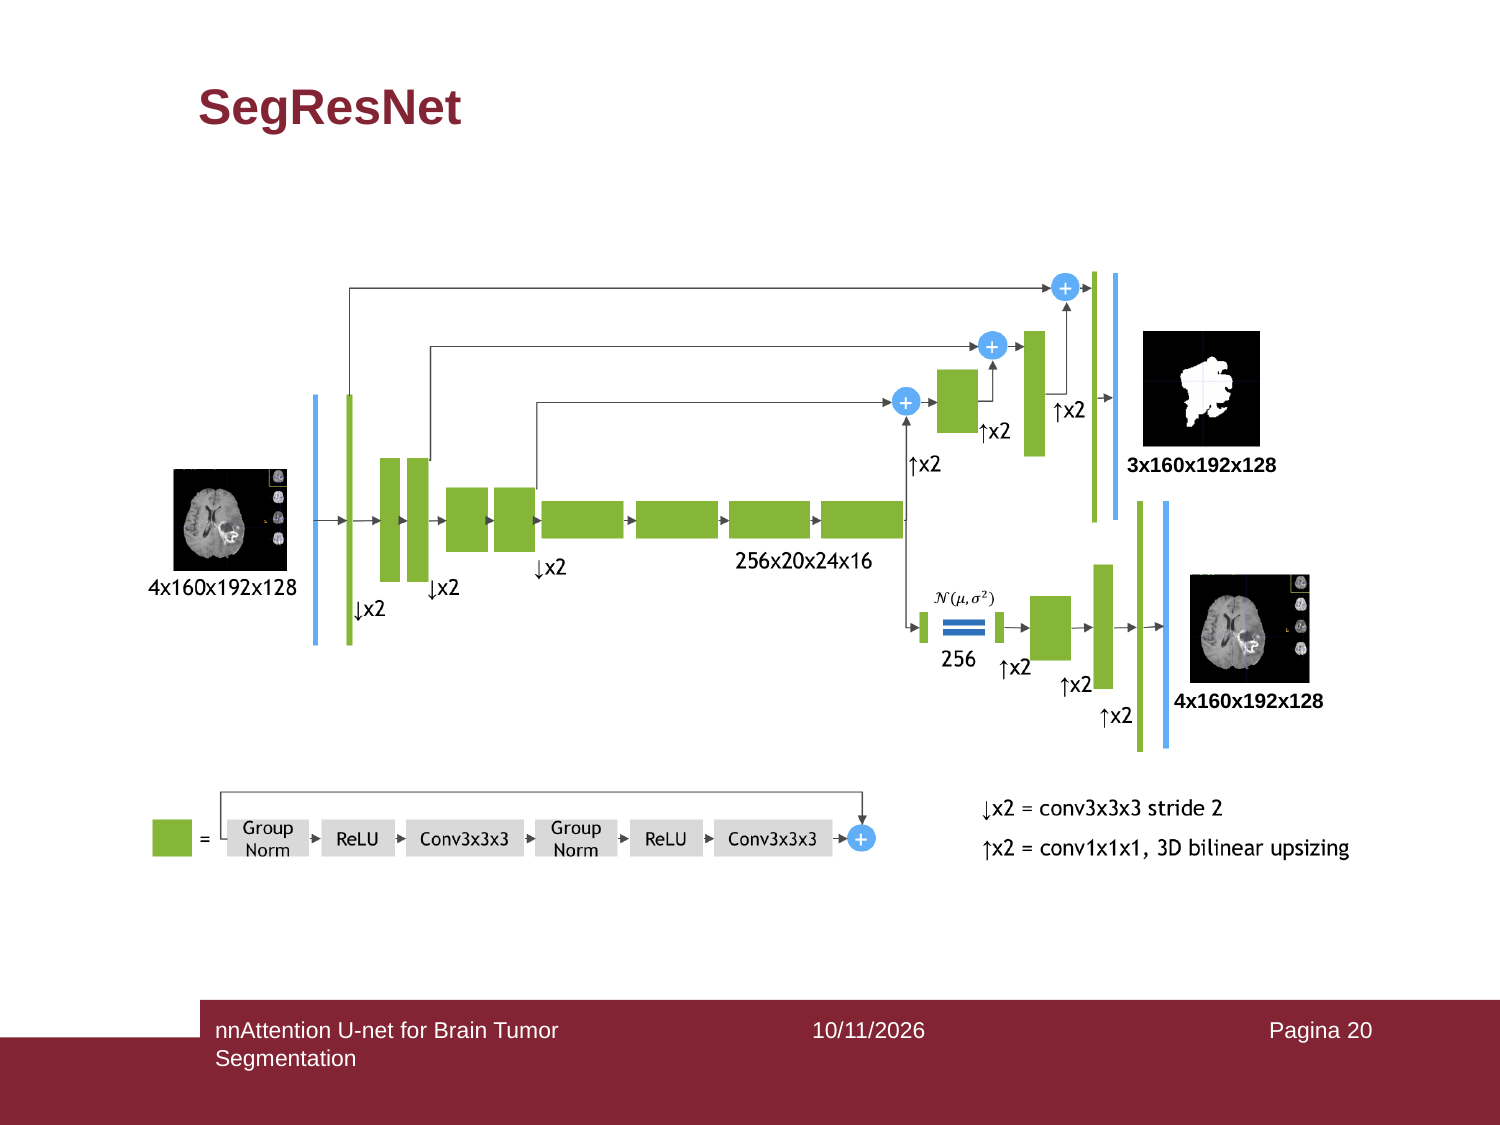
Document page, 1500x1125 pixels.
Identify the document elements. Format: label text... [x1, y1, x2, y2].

title SegResNet [183, 67, 1400, 150]
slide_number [712, 1008, 1025, 1084]
slide_number Pagina 20 [1074, 1008, 1388, 1084]
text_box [141, 255, 1359, 870]
footer nnAttention U-net for Brain Tumor Segmentation [200, 1008, 675, 1084]
